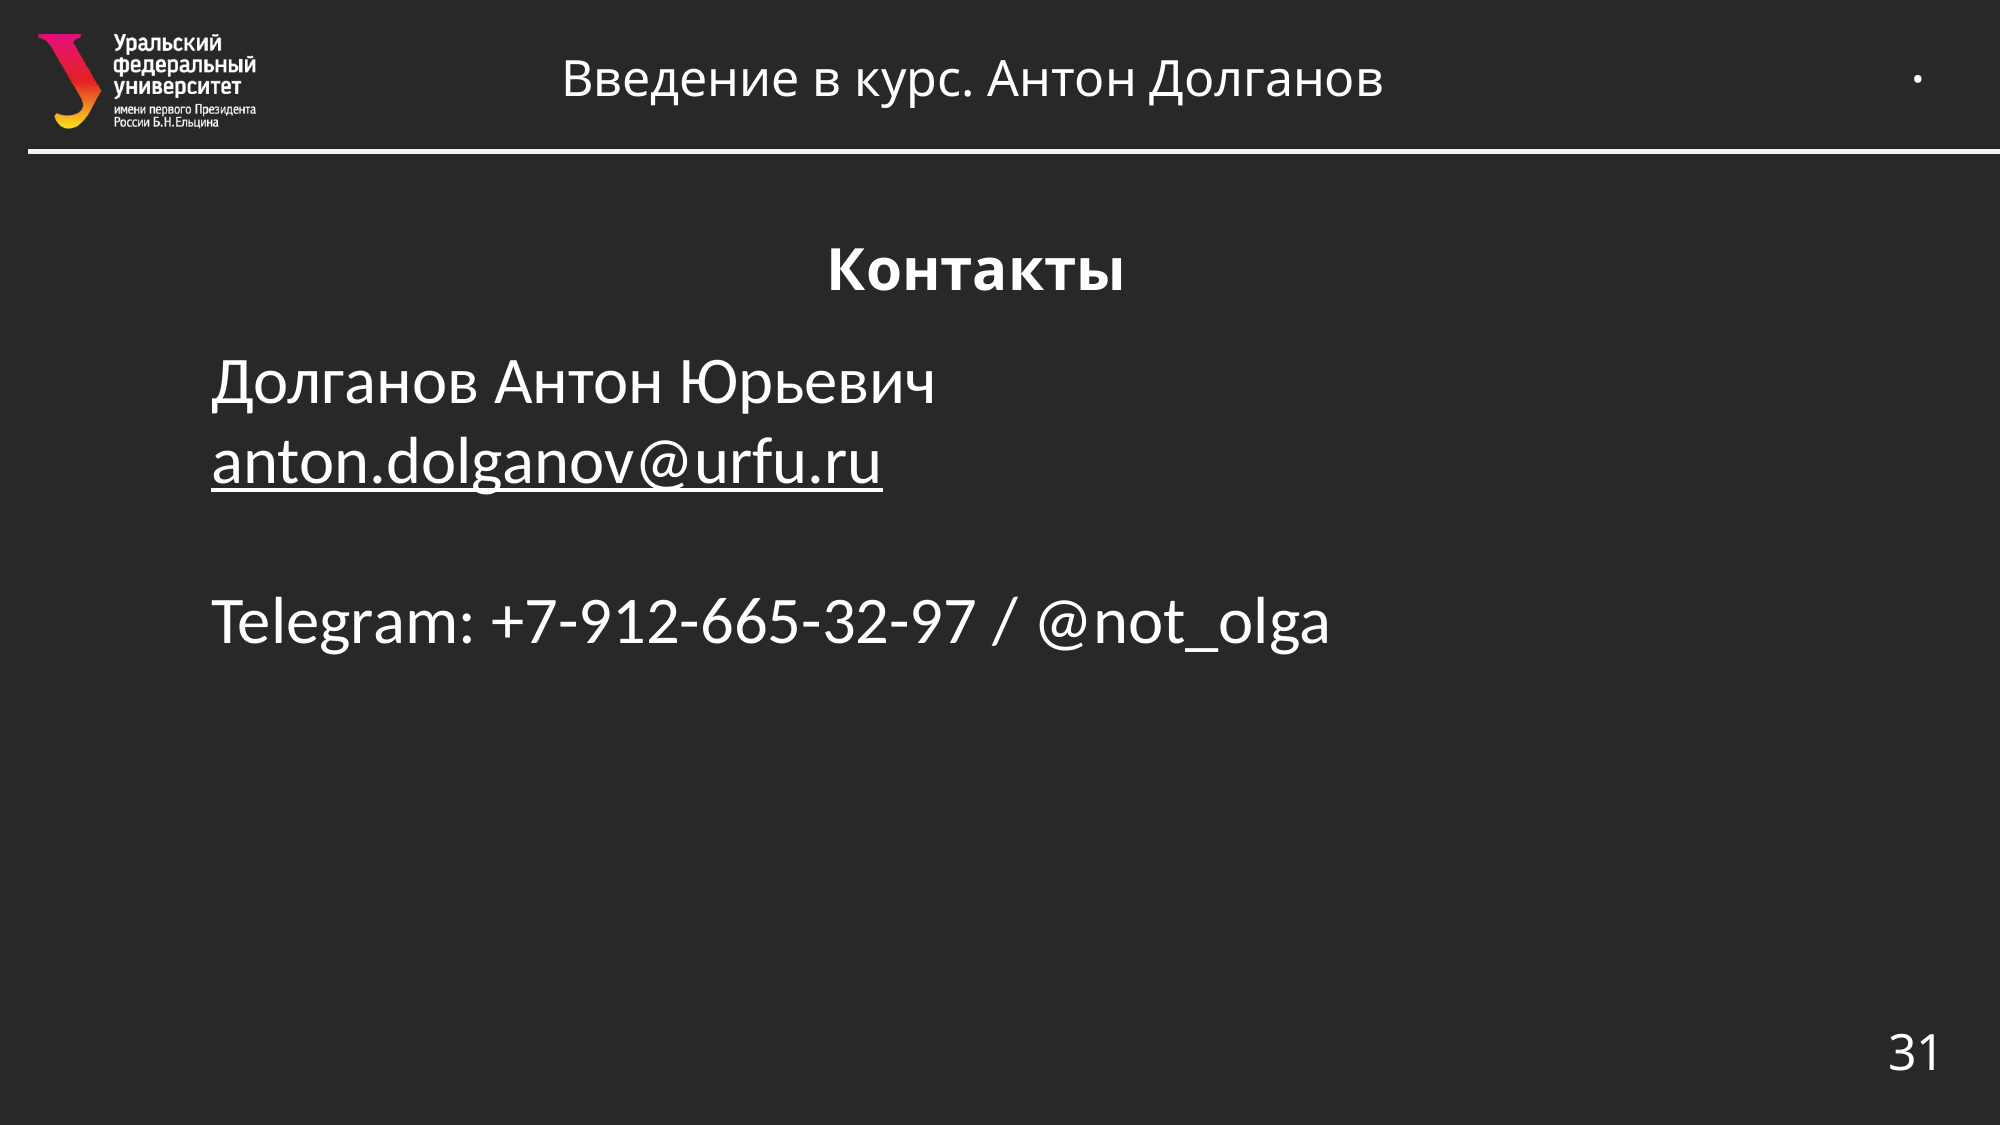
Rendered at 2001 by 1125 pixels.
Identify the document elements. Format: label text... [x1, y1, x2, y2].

slide_number 31 [1803, 1023, 1961, 1086]
picture [1, 0, 293, 174]
text_box Долганов Антон Юрьевич anton.dolganov@urfu.ru Telegram: +7-912-665-32-97 / @not_olga [196, 329, 1603, 744]
text_box Контакты [303, 231, 1650, 302]
text_box Введение в курс. Антон Долганов [455, 39, 1490, 113]
text_box . [1895, 16, 1948, 102]
